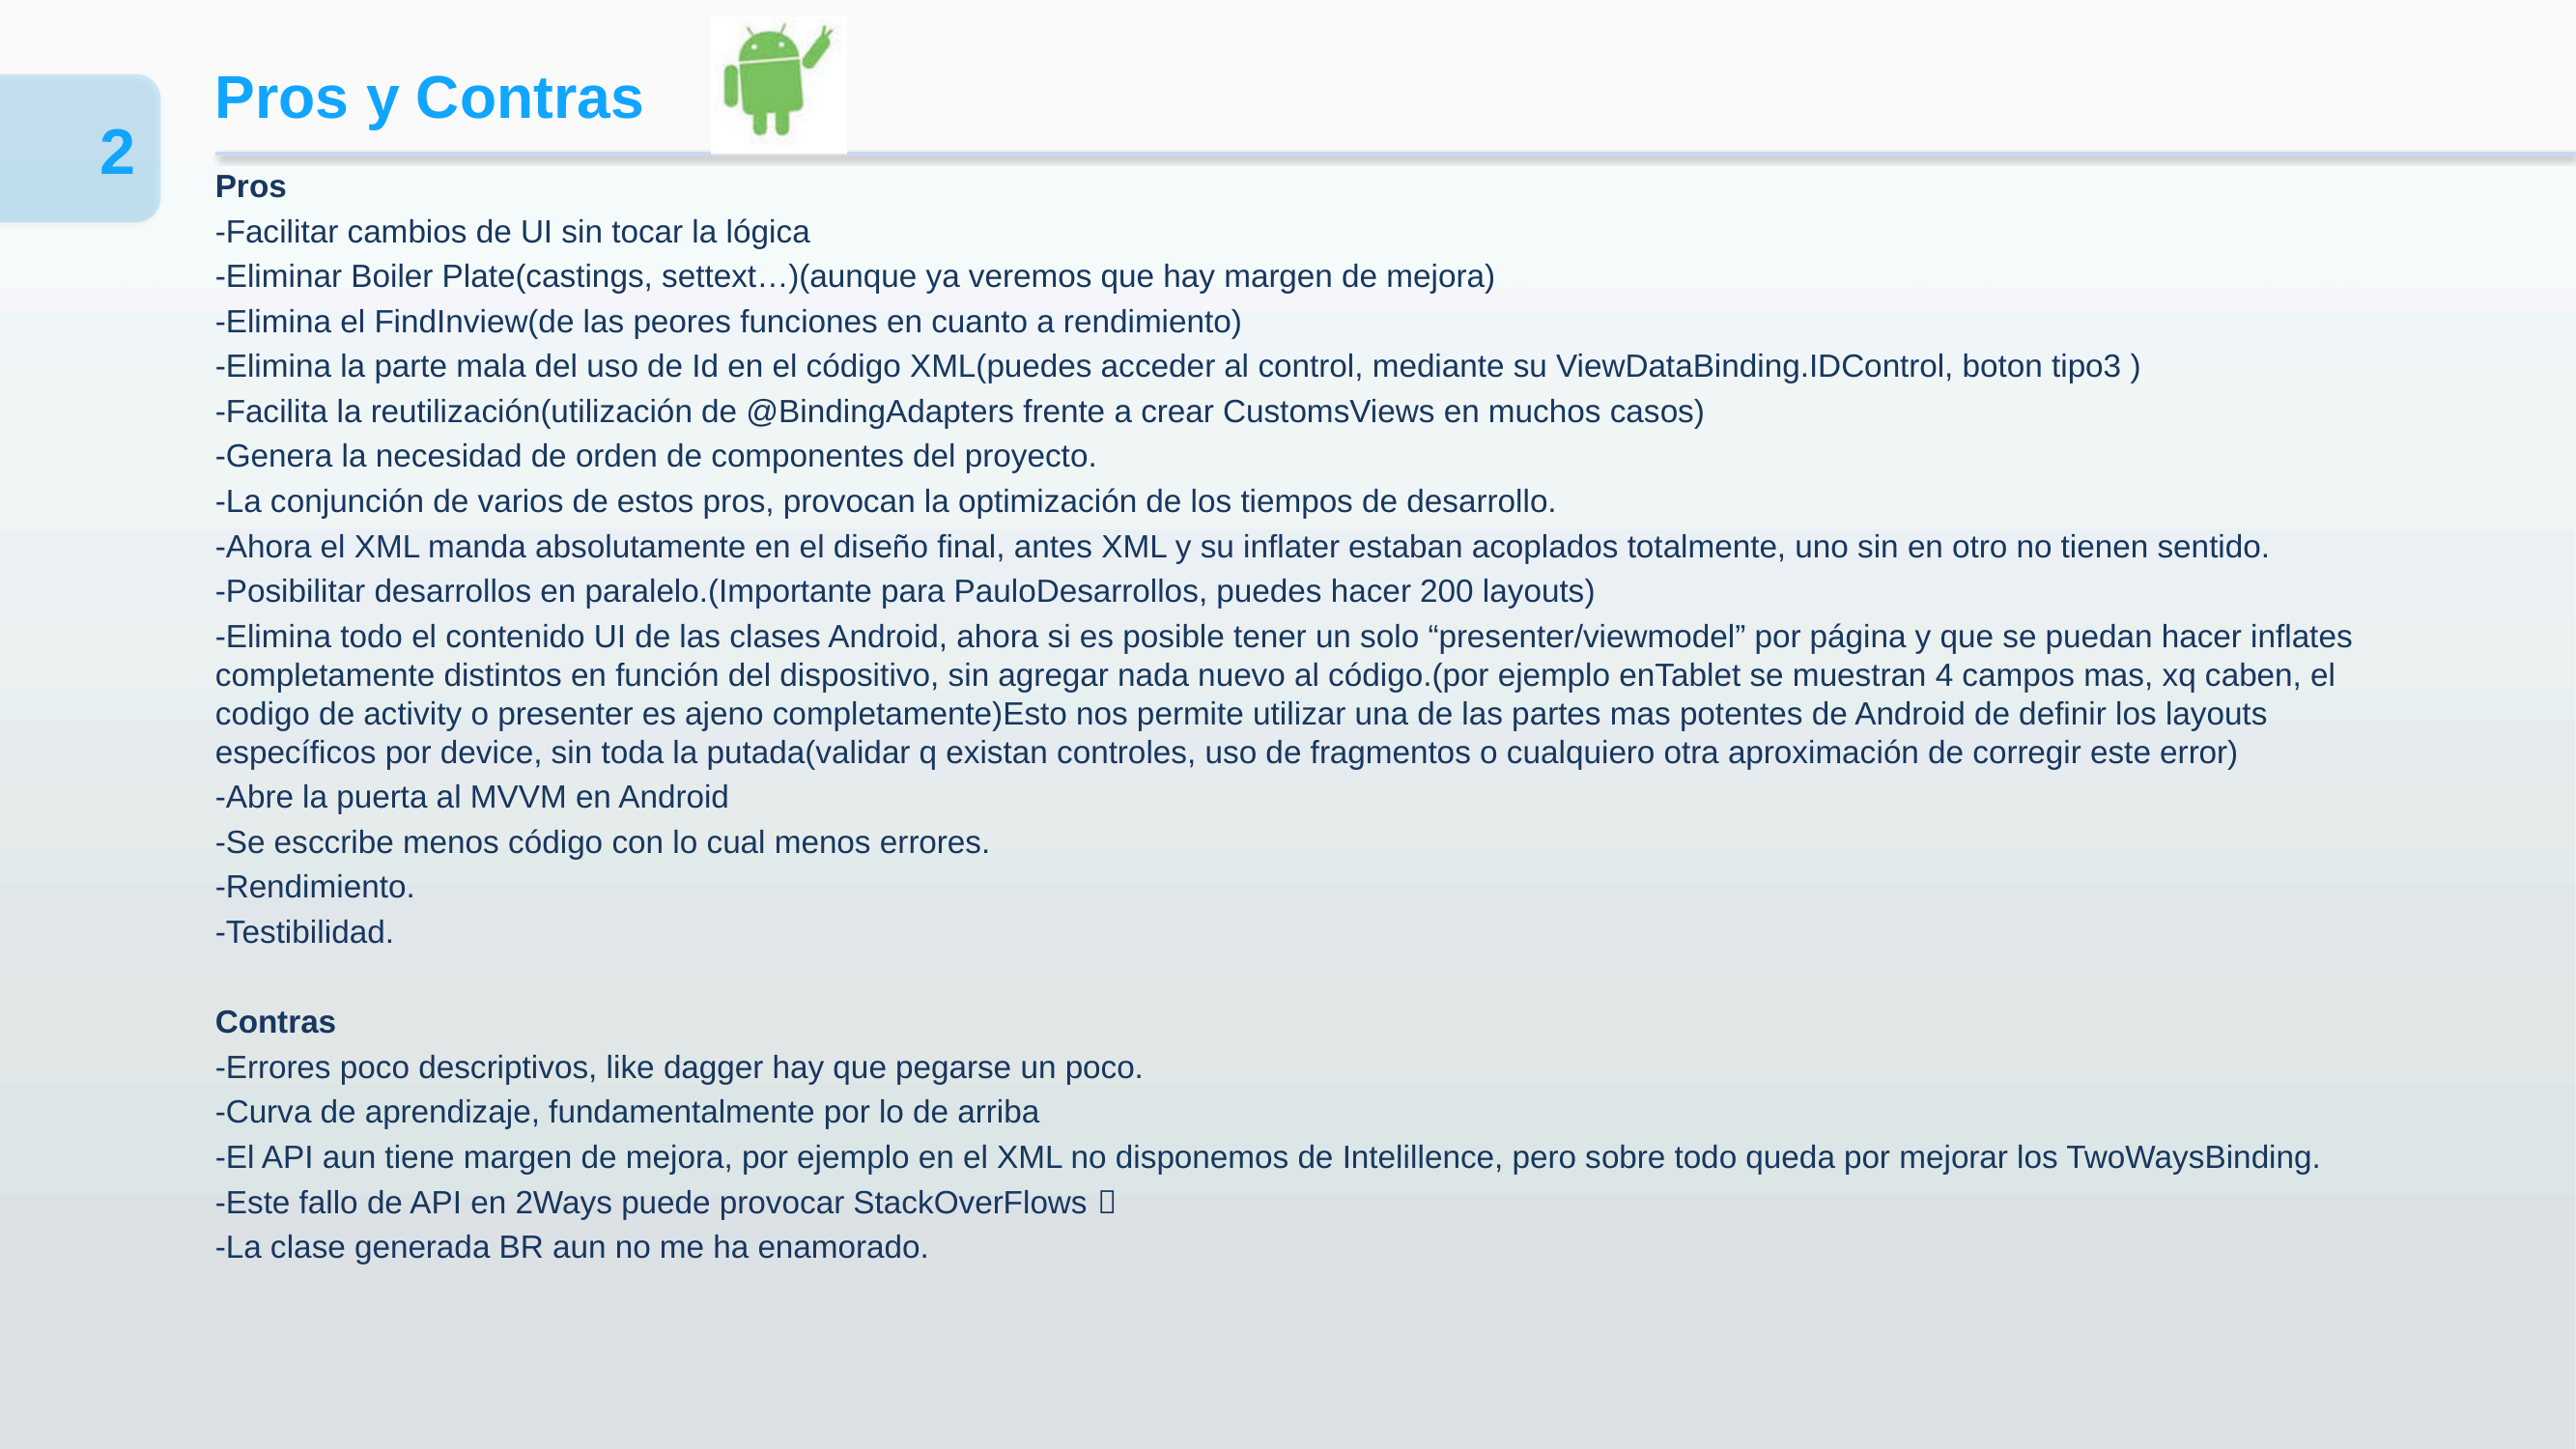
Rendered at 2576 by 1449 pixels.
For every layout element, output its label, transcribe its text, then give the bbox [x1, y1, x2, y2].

picture [710, 16, 847, 155]
list 2 [10, 73, 136, 223]
title Pros y Contras [850, 58, 2406, 155]
list Pros -Facilitar cambios de UI sin tocar la lógica -Eliminar Boiler Plate(castings, settext…)(aunque ya veremos que hay margen de mejora) -Elimina el FindInview(de las peores funciones en cuanto a rendimiento) -Elimina la parte mala del uso de Id en el código XML(puedes acceder al control, mediante su ViewDataBinding.IDControl, boton tipo3 ) -Facilita la reutilización(utilización de @BindingAdapters frente a crear CustomsViews en muchos casos) -Genera la necesidad de orden de componentes del proyecto. -La conjunción de varios de estos pros, provocan la optimización de los tiempos de desarrollo. -Ahora el XML manda absolutamente en el diseño final, antes XML y su inflater estaban acoplados totalmente, uno sin en otro no tienen sentido. -Posibilitar desarrollos en paralelo.(Importante para PauloDesarrollos, puedes hacer 200 layouts) -Elimina todo el contenido UI de las clases Android, ahora si es posible tener un solo “presenter/viewmodel” por página y que se puedan hacer inflates completamente distintos en función del dispositivo, sin agregar nada nuevo al código.(por ejemplo enTablet se muestran 4 campos mas, xq caben, el codigo de activity o presenter es ajeno completamente)Esto nos permite utilizar una de las partes mas potentes de Android de definir los layouts específicos por device, sin toda la putada(validar q existan controles, uso de fragmentos o cualquiero otra aproximación de corregir este error) -Abre la puerta al MVVM en Android -Se esccribe menos código con lo cual menos errores. -Rendimiento. -Testibilidad. Contras -Errores poco descriptivos, like dagger hay que pegarse un poco. -Curva de aprendizaje, fundamentalmente por lo de arriba -El API aun tiene margen de mejora, por ejemplo en el XML no disponemos de Intelillence, pero sobre todo queda por mejorar los TwoWaysBinding. -Este fallo de API en 2Ways puede provocar StackOverFlows  -La clase generada BR aun no me ha enamorado. [214, 165, 2406, 257]
title Pros y Contras [214, 58, 705, 155]
